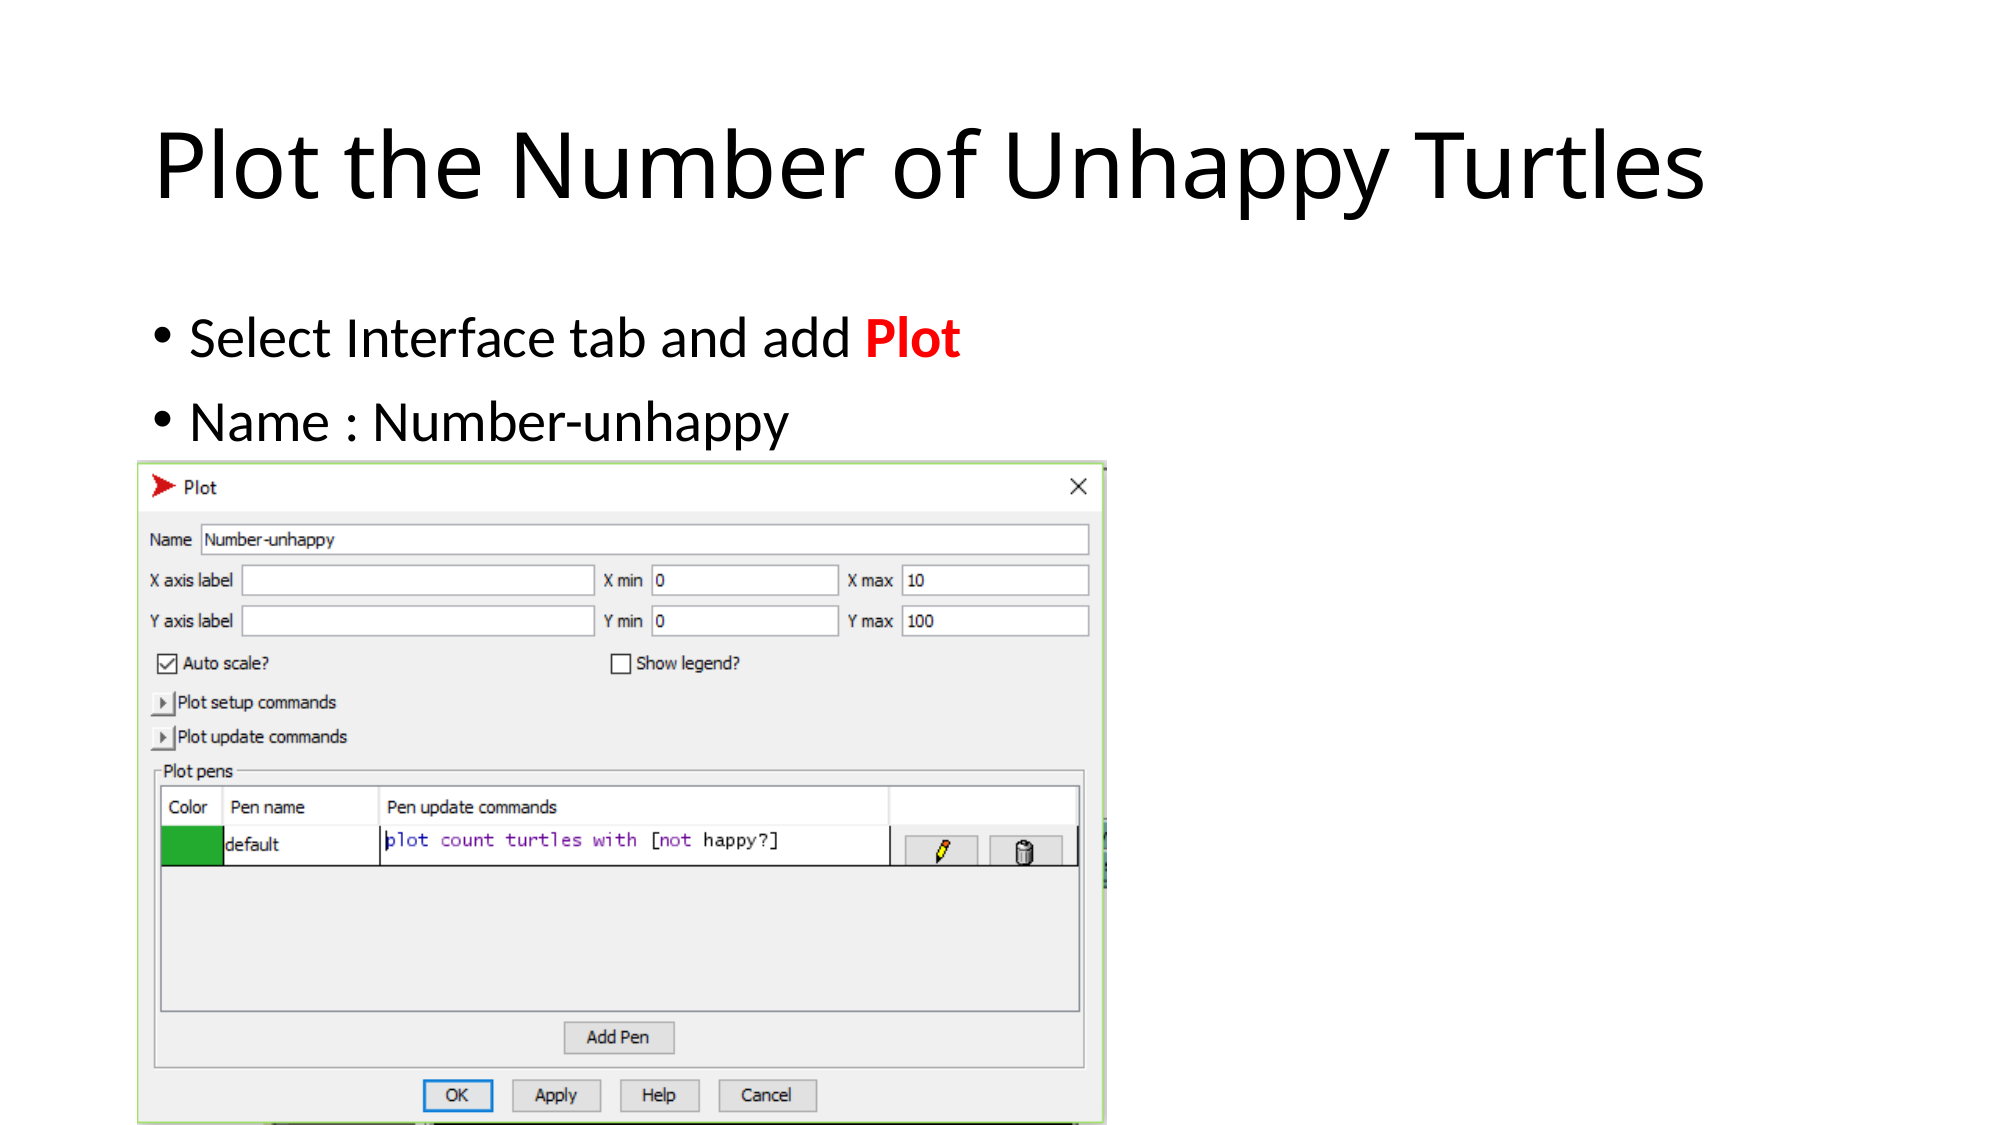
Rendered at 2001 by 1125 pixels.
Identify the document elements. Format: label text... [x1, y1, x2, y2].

list Select Interface tab and add Plot Name : Number-unhappy [137, 299, 1863, 1014]
picture [137, 460, 1107, 1125]
title Plot the Number of Unhappy Turtles [137, 59, 1863, 278]
